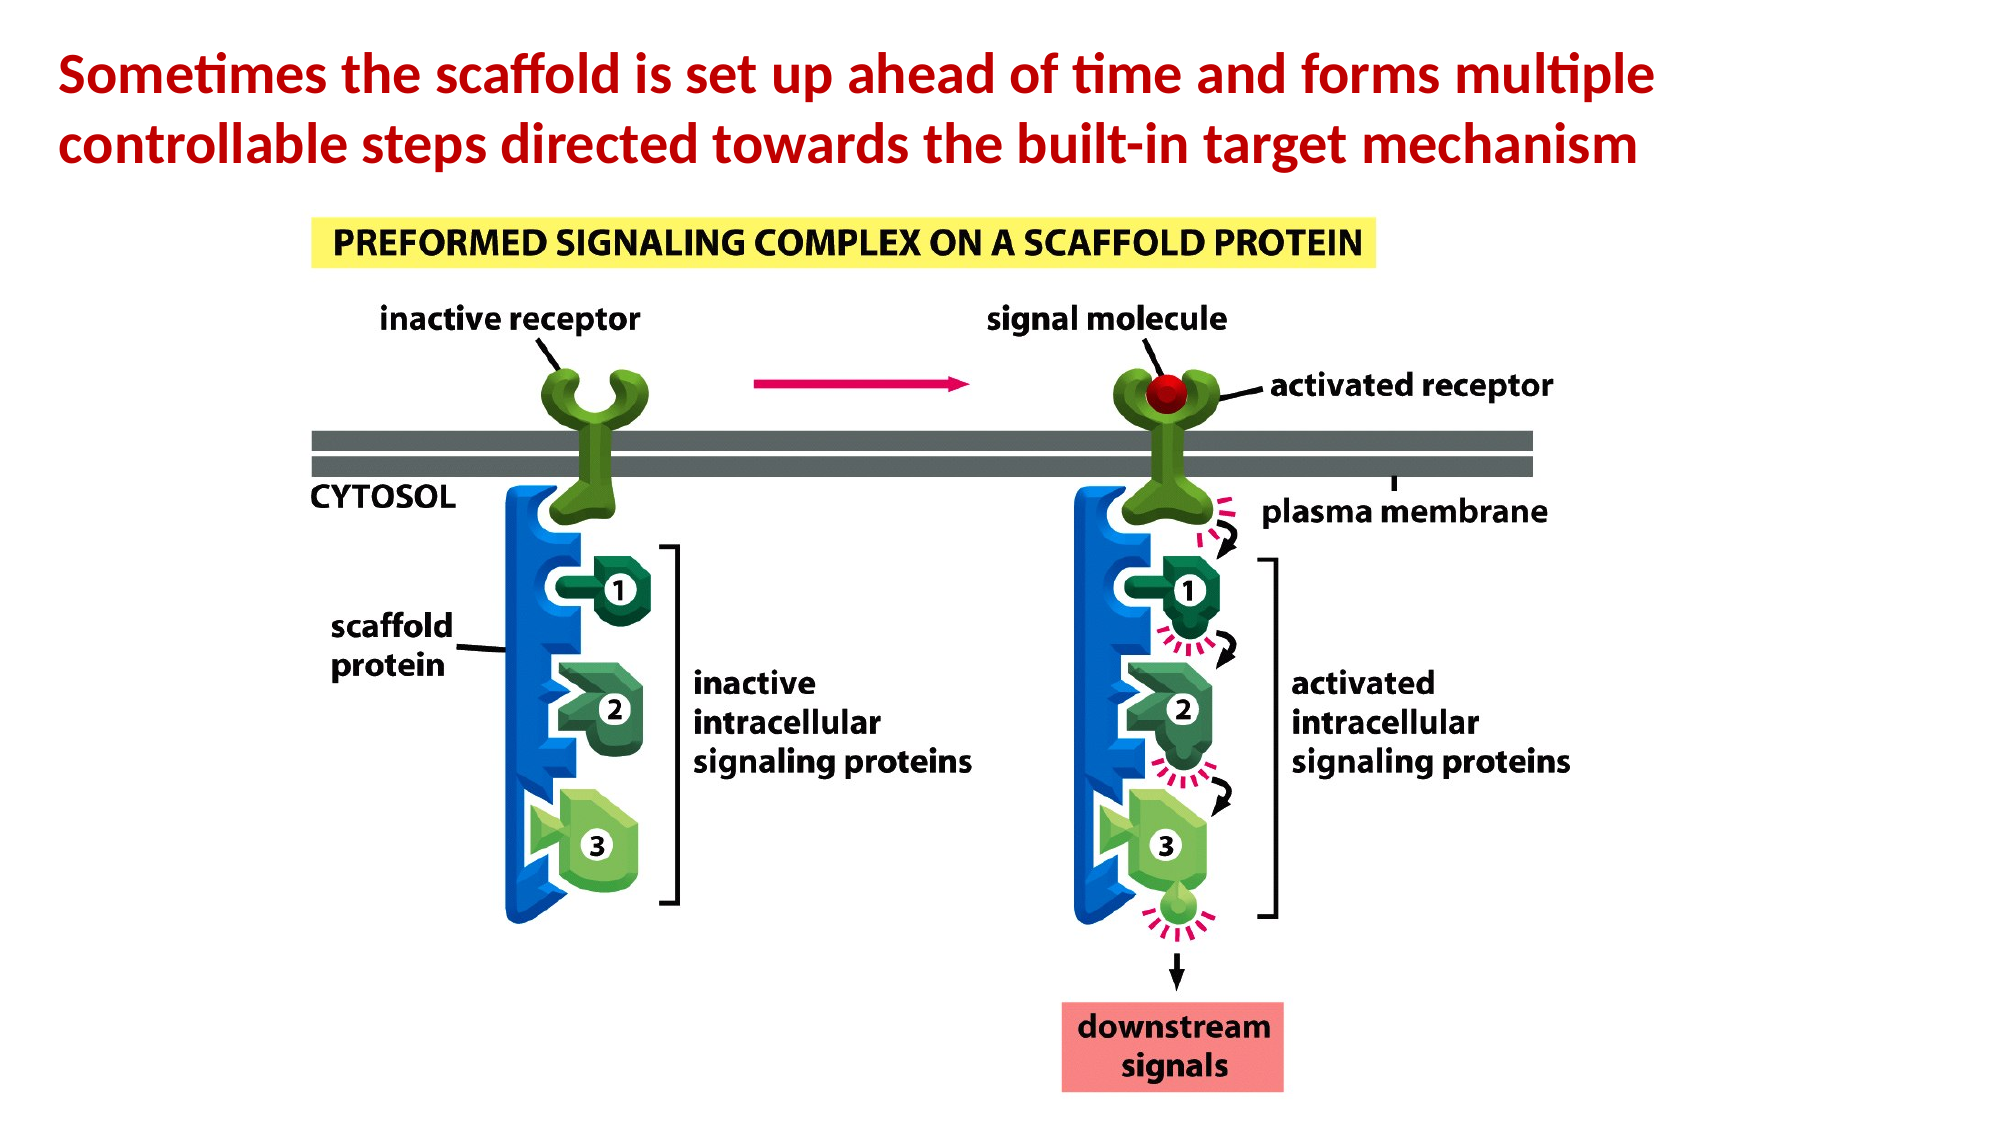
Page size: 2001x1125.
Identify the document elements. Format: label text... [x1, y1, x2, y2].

picture [301, 208, 1577, 1106]
text_box Sometimes the scaffold is set up ahead of time and forms multiple controllable steps directed towards the built-in target mechanism [43, 27, 1835, 184]
